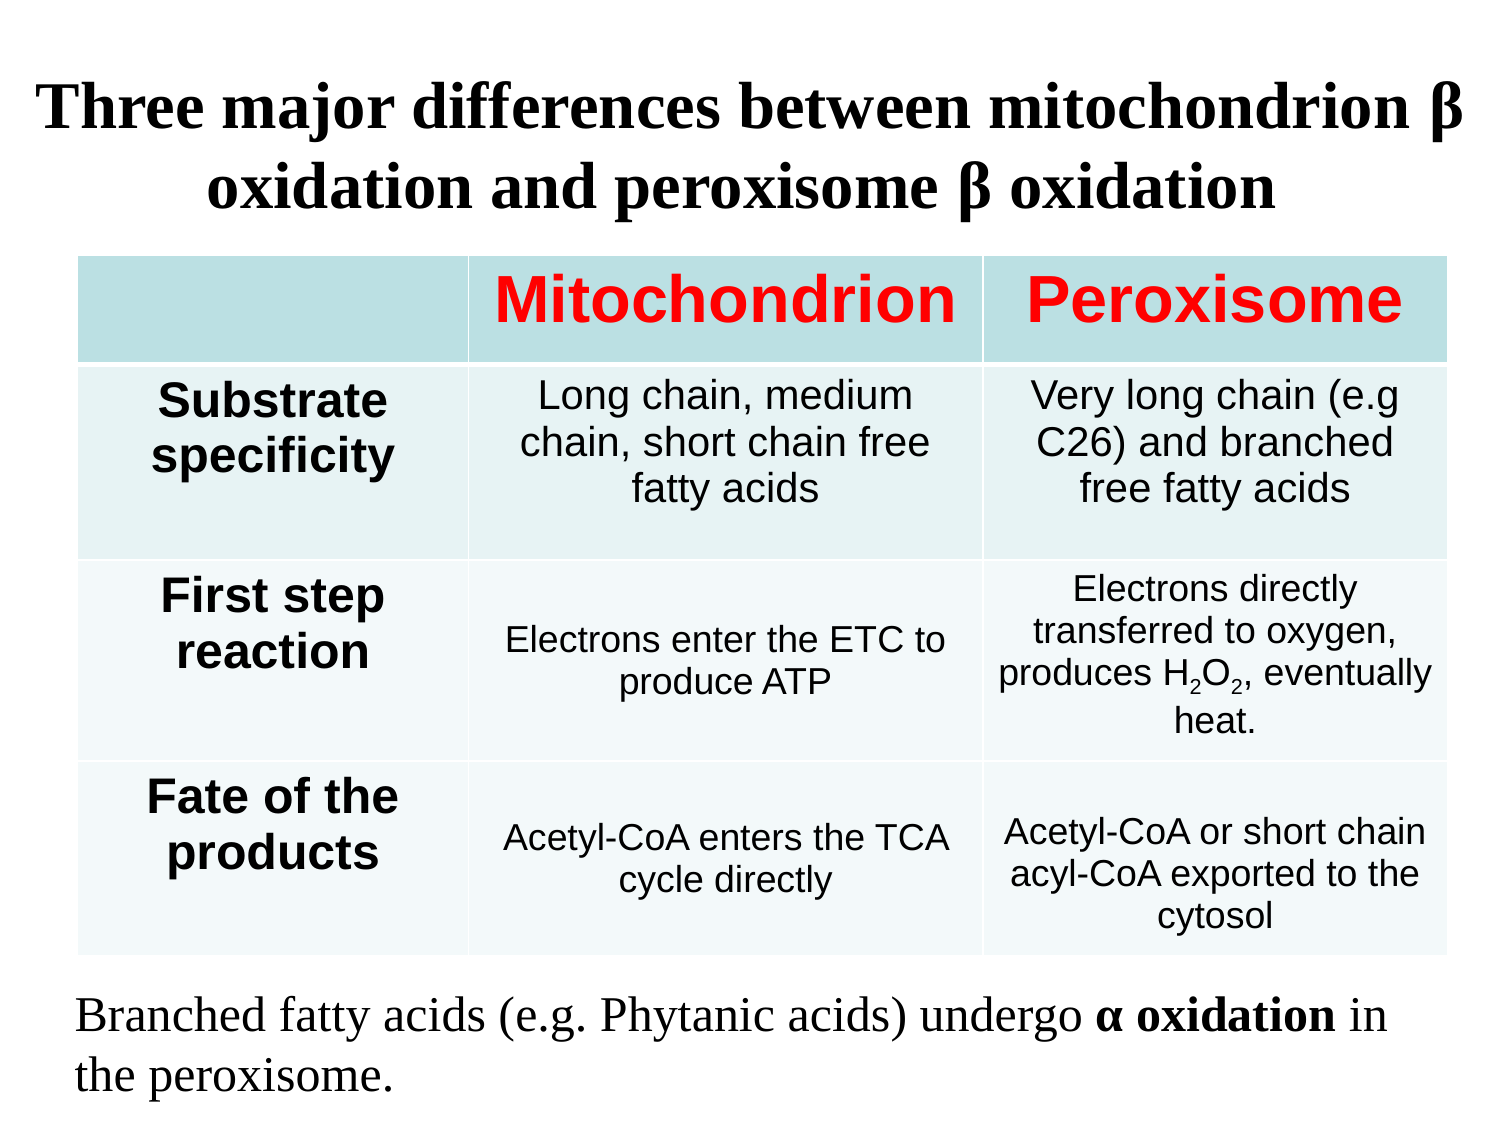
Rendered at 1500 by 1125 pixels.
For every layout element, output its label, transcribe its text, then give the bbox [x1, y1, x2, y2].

table_cell Long chain, medium chain, short chain free fatty acids [469, 367, 982, 559]
table_cell Fate of the products [78, 762, 468, 955]
table_cell Substrate specificity [78, 367, 468, 559]
table_cell Acetyl-CoA or short chain acyl-CoA exported to the cytosol [984, 762, 1447, 955]
table_header Peroxisome [984, 256, 1447, 362]
text_box Three major differences between mitochondrion β oxidation and peroxisome β oxidation [0, 54, 1500, 230]
text_box Branched fatty acids (e.g. Phytanic acids) undergo α oxidation in the peroxisome. [59, 973, 1466, 1109]
table_cell Acetyl-CoA enters the TCA cycle directly [469, 762, 982, 955]
table_cell Electrons enter the ETC to produce ATP [469, 561, 982, 760]
table_header [78, 256, 468, 362]
table_cell First step reaction [78, 561, 468, 760]
table_cell Electrons directly transferred to oxygen, produces H2O2, eventually heat. [984, 561, 1447, 760]
table_header Mitochondrion [469, 256, 982, 362]
table_cell Very long chain (e.g C26) and branched free fatty acids [984, 367, 1447, 559]
